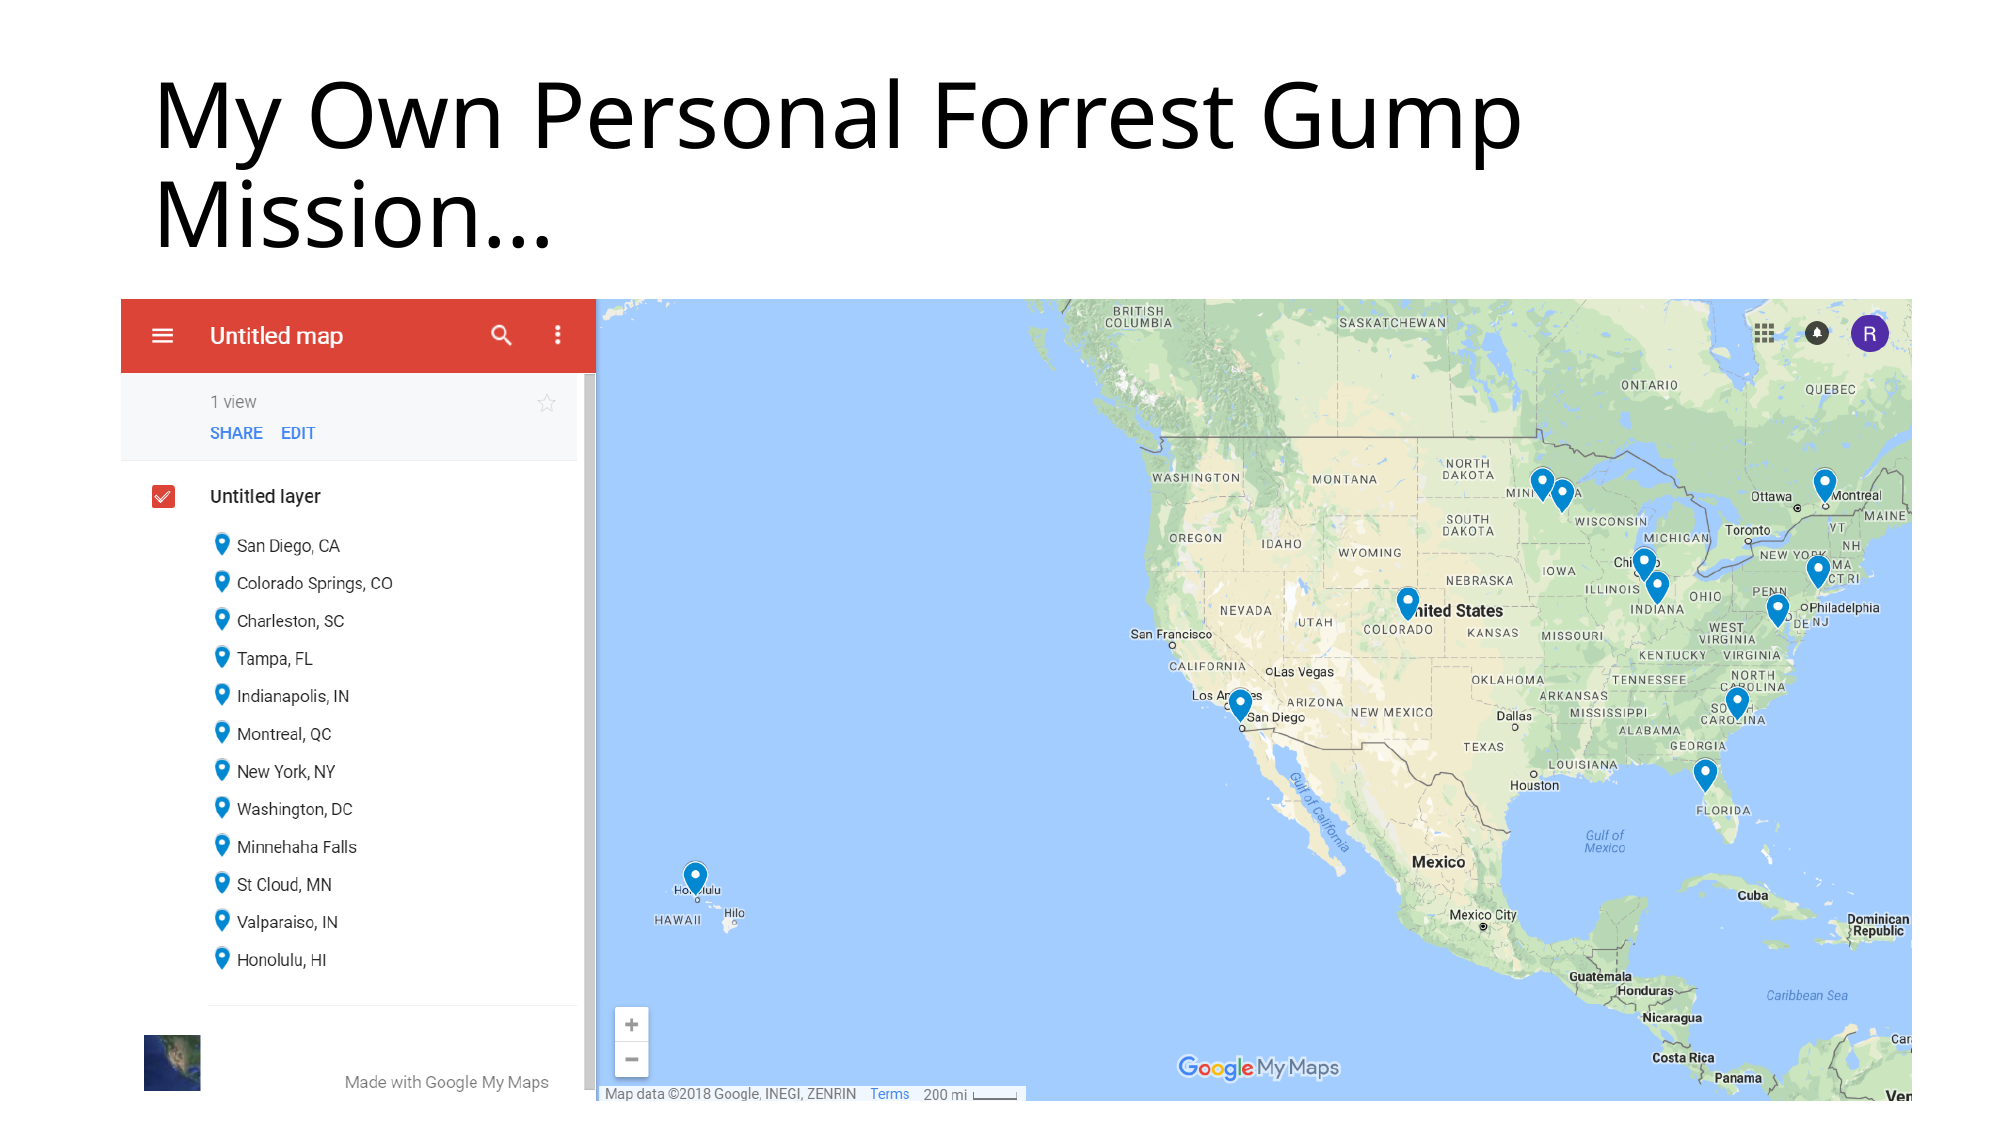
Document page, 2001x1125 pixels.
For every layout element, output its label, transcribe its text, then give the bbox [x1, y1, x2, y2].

title My Own Personal Forrest Gump Mission… [137, 59, 1863, 278]
picture [121, 299, 1912, 1101]
